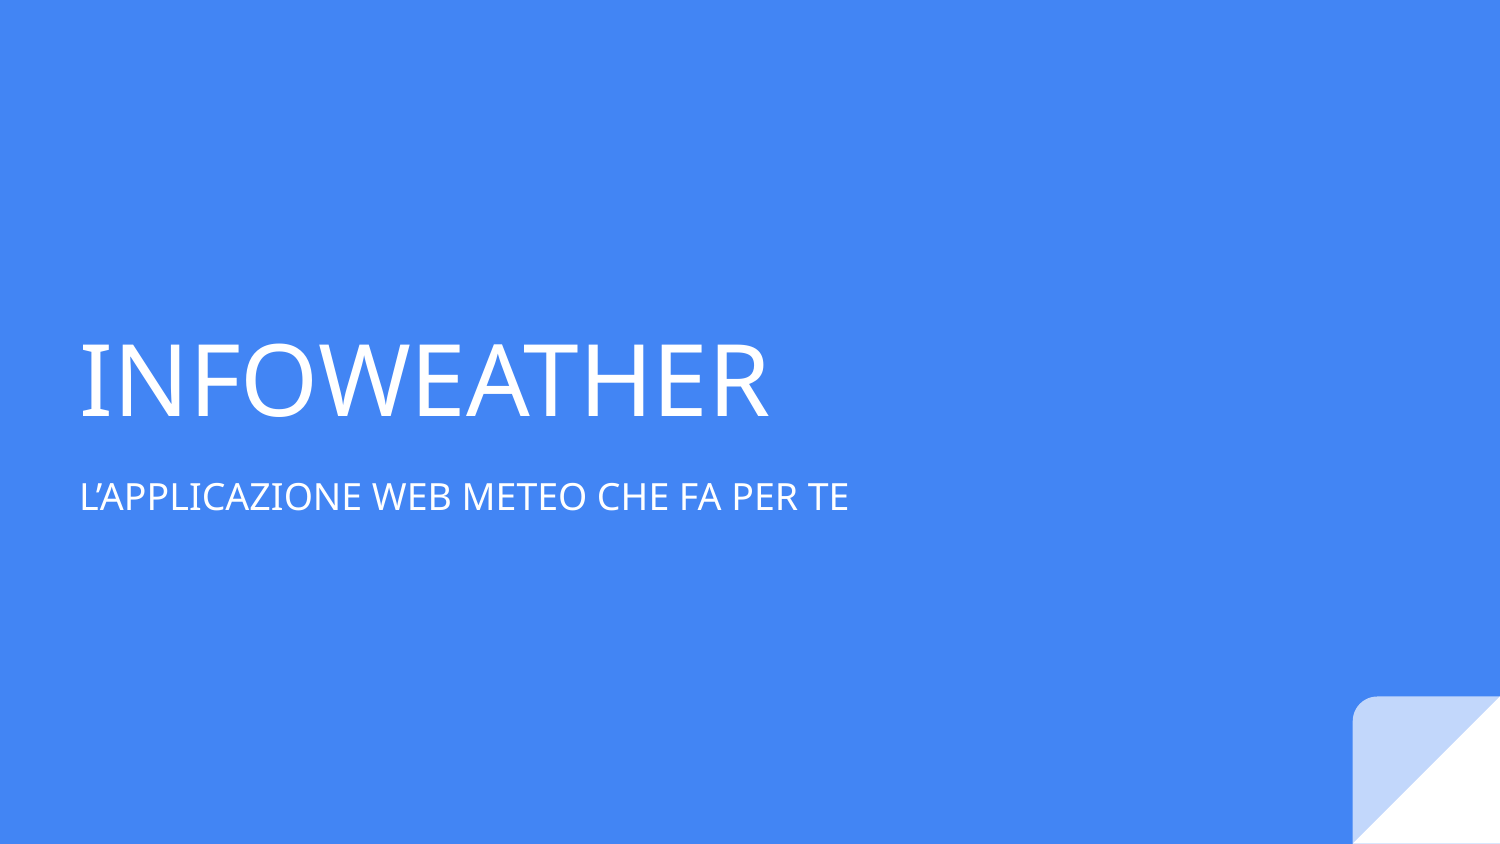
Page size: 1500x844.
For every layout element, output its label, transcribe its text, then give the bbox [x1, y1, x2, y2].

title INFOWEATHER [64, 298, 1413, 452]
subtitle L’APPLICAZIONE WEB METEO CHE FA PER TE [64, 457, 1413, 529]
